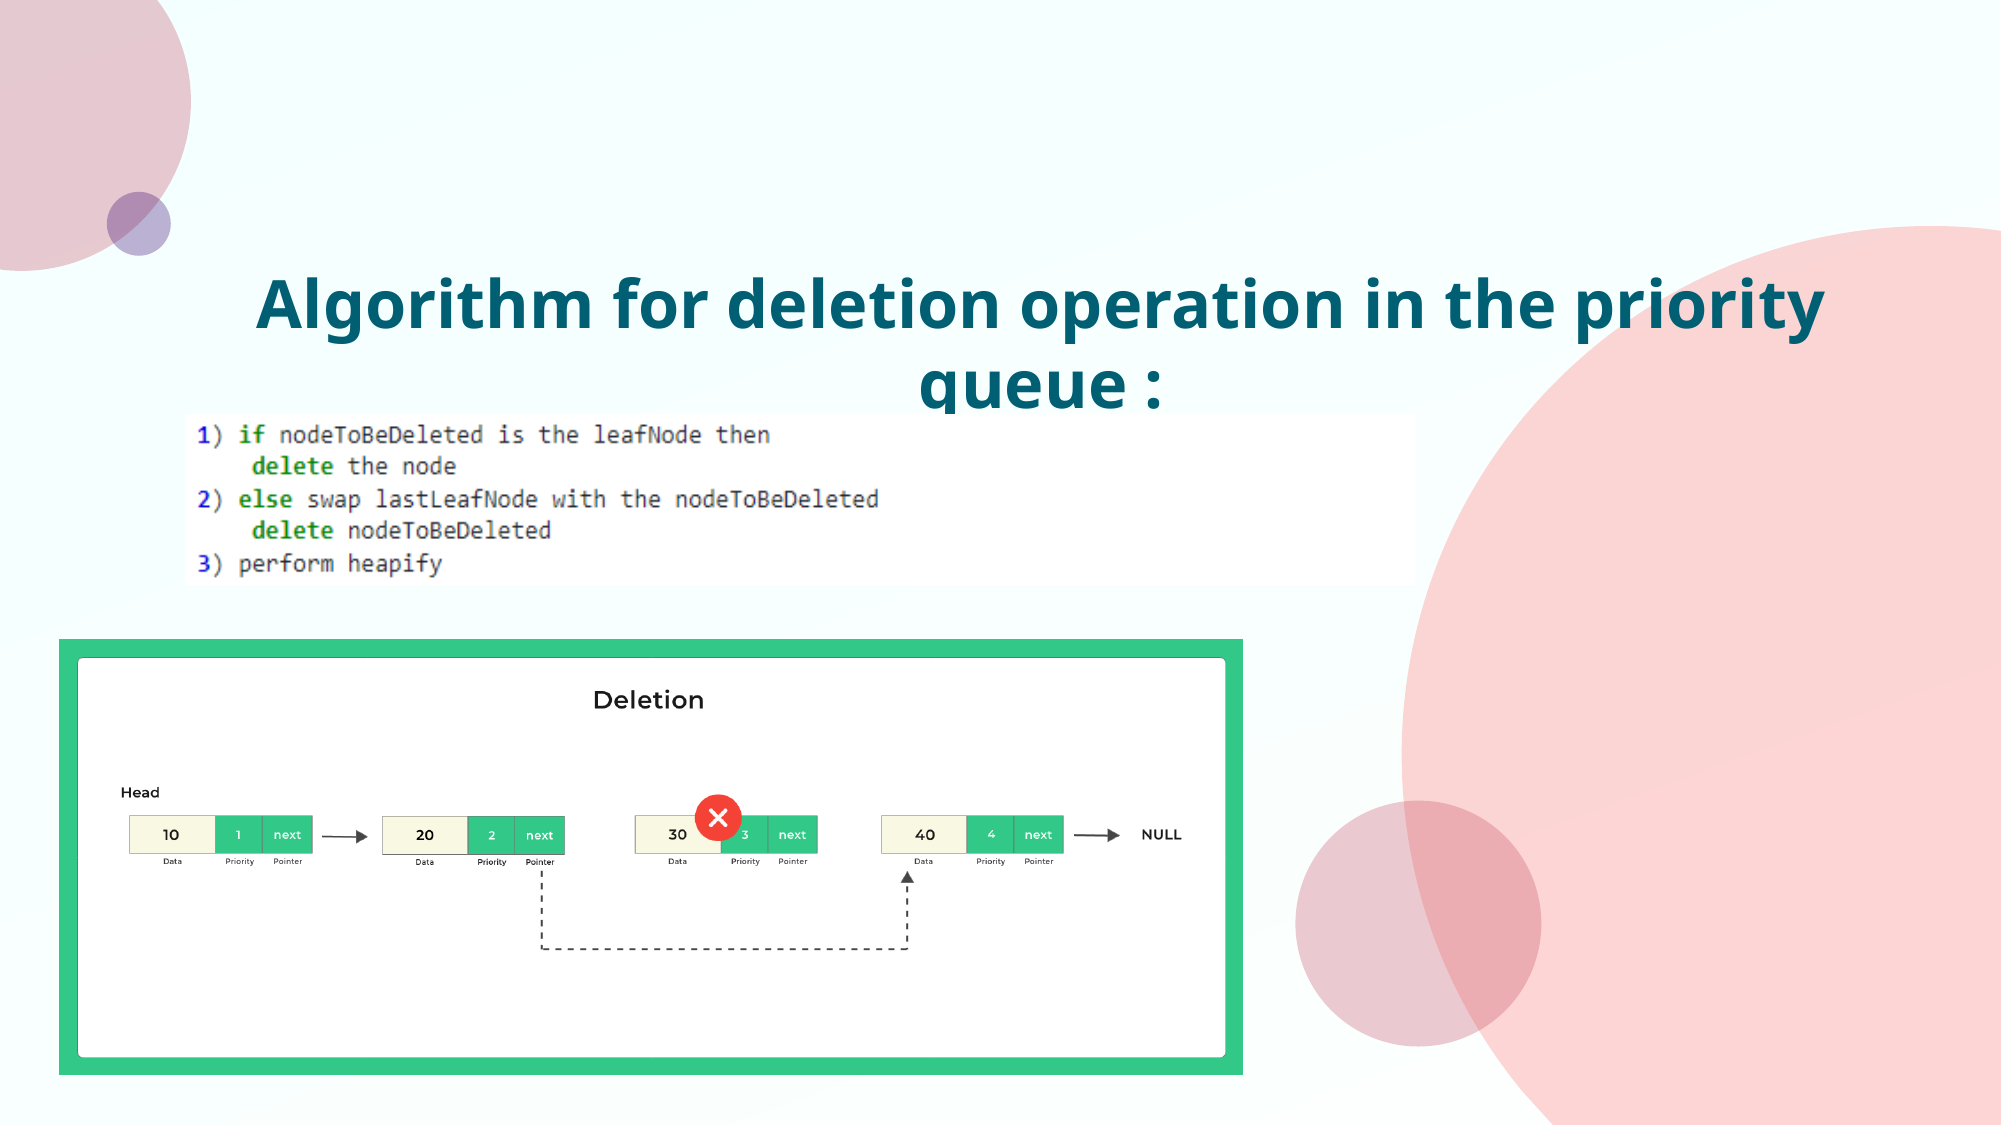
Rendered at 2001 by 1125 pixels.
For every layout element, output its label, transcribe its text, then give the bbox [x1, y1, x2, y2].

picture [185, 414, 1415, 585]
title Algorithm for deletion operation in the priority queue : [129, 253, 1954, 359]
picture [59, 639, 1243, 1075]
